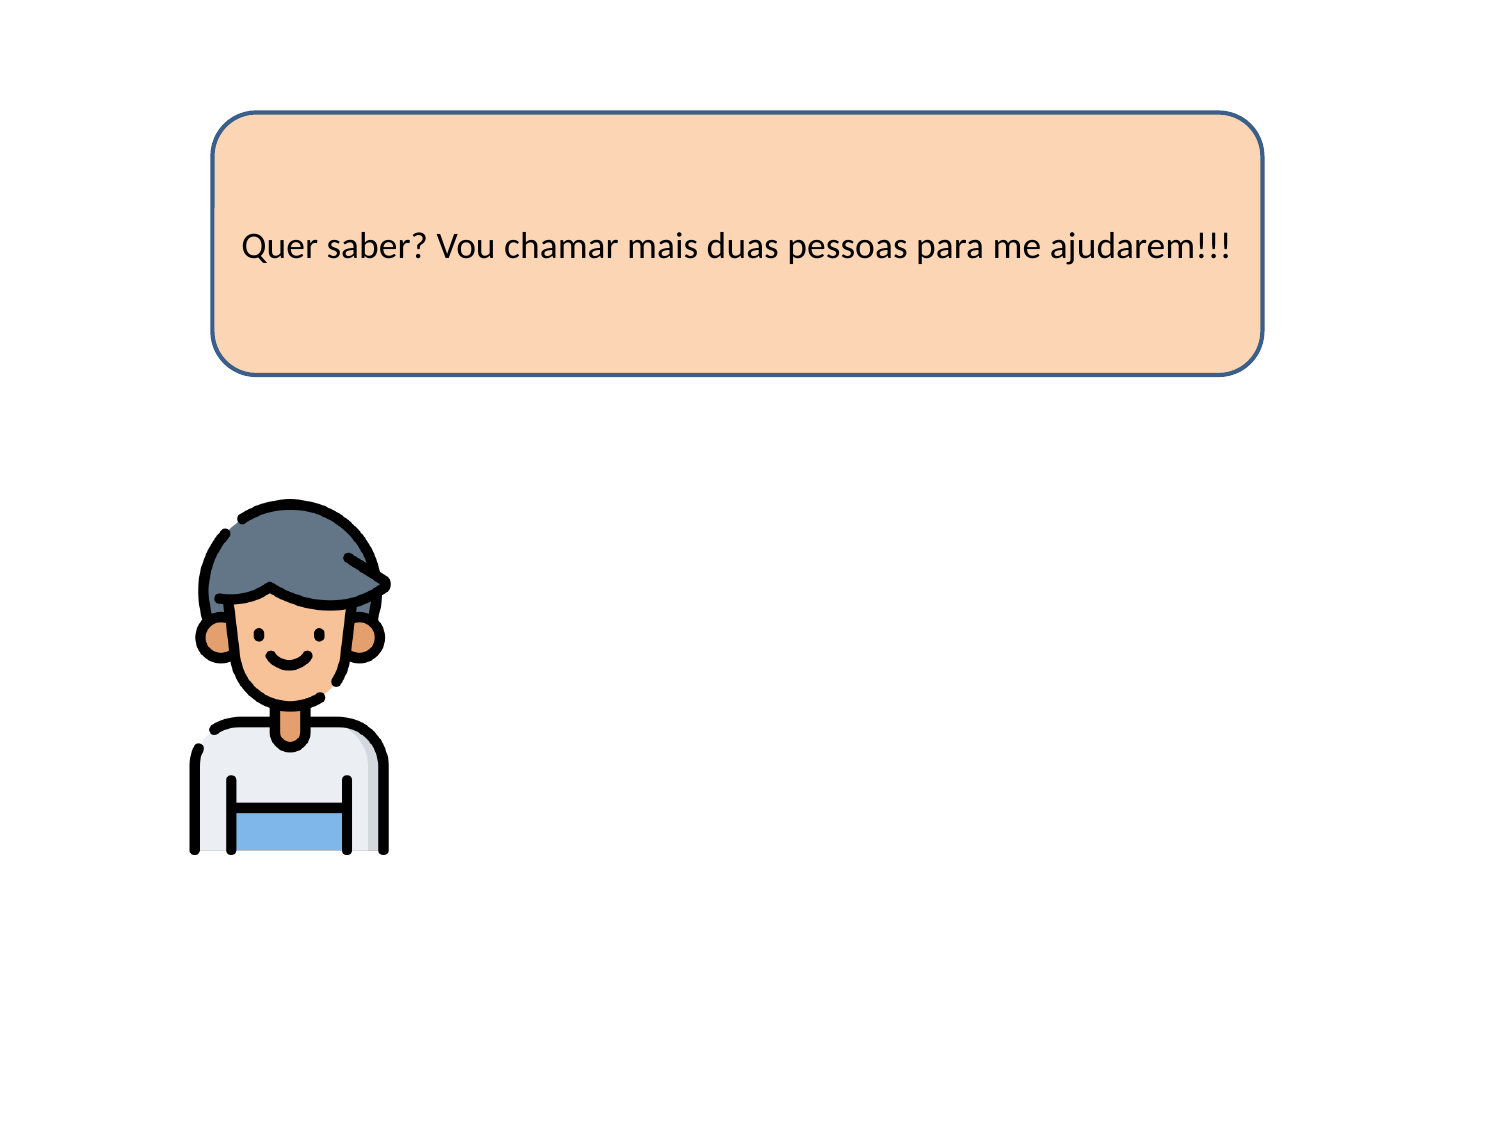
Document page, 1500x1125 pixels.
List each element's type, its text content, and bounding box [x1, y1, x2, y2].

text_box Quer saber? Vou chamar mais duas pessoas para me ajudarem!!! [210, 110, 1265, 378]
picture [112, 499, 468, 855]
